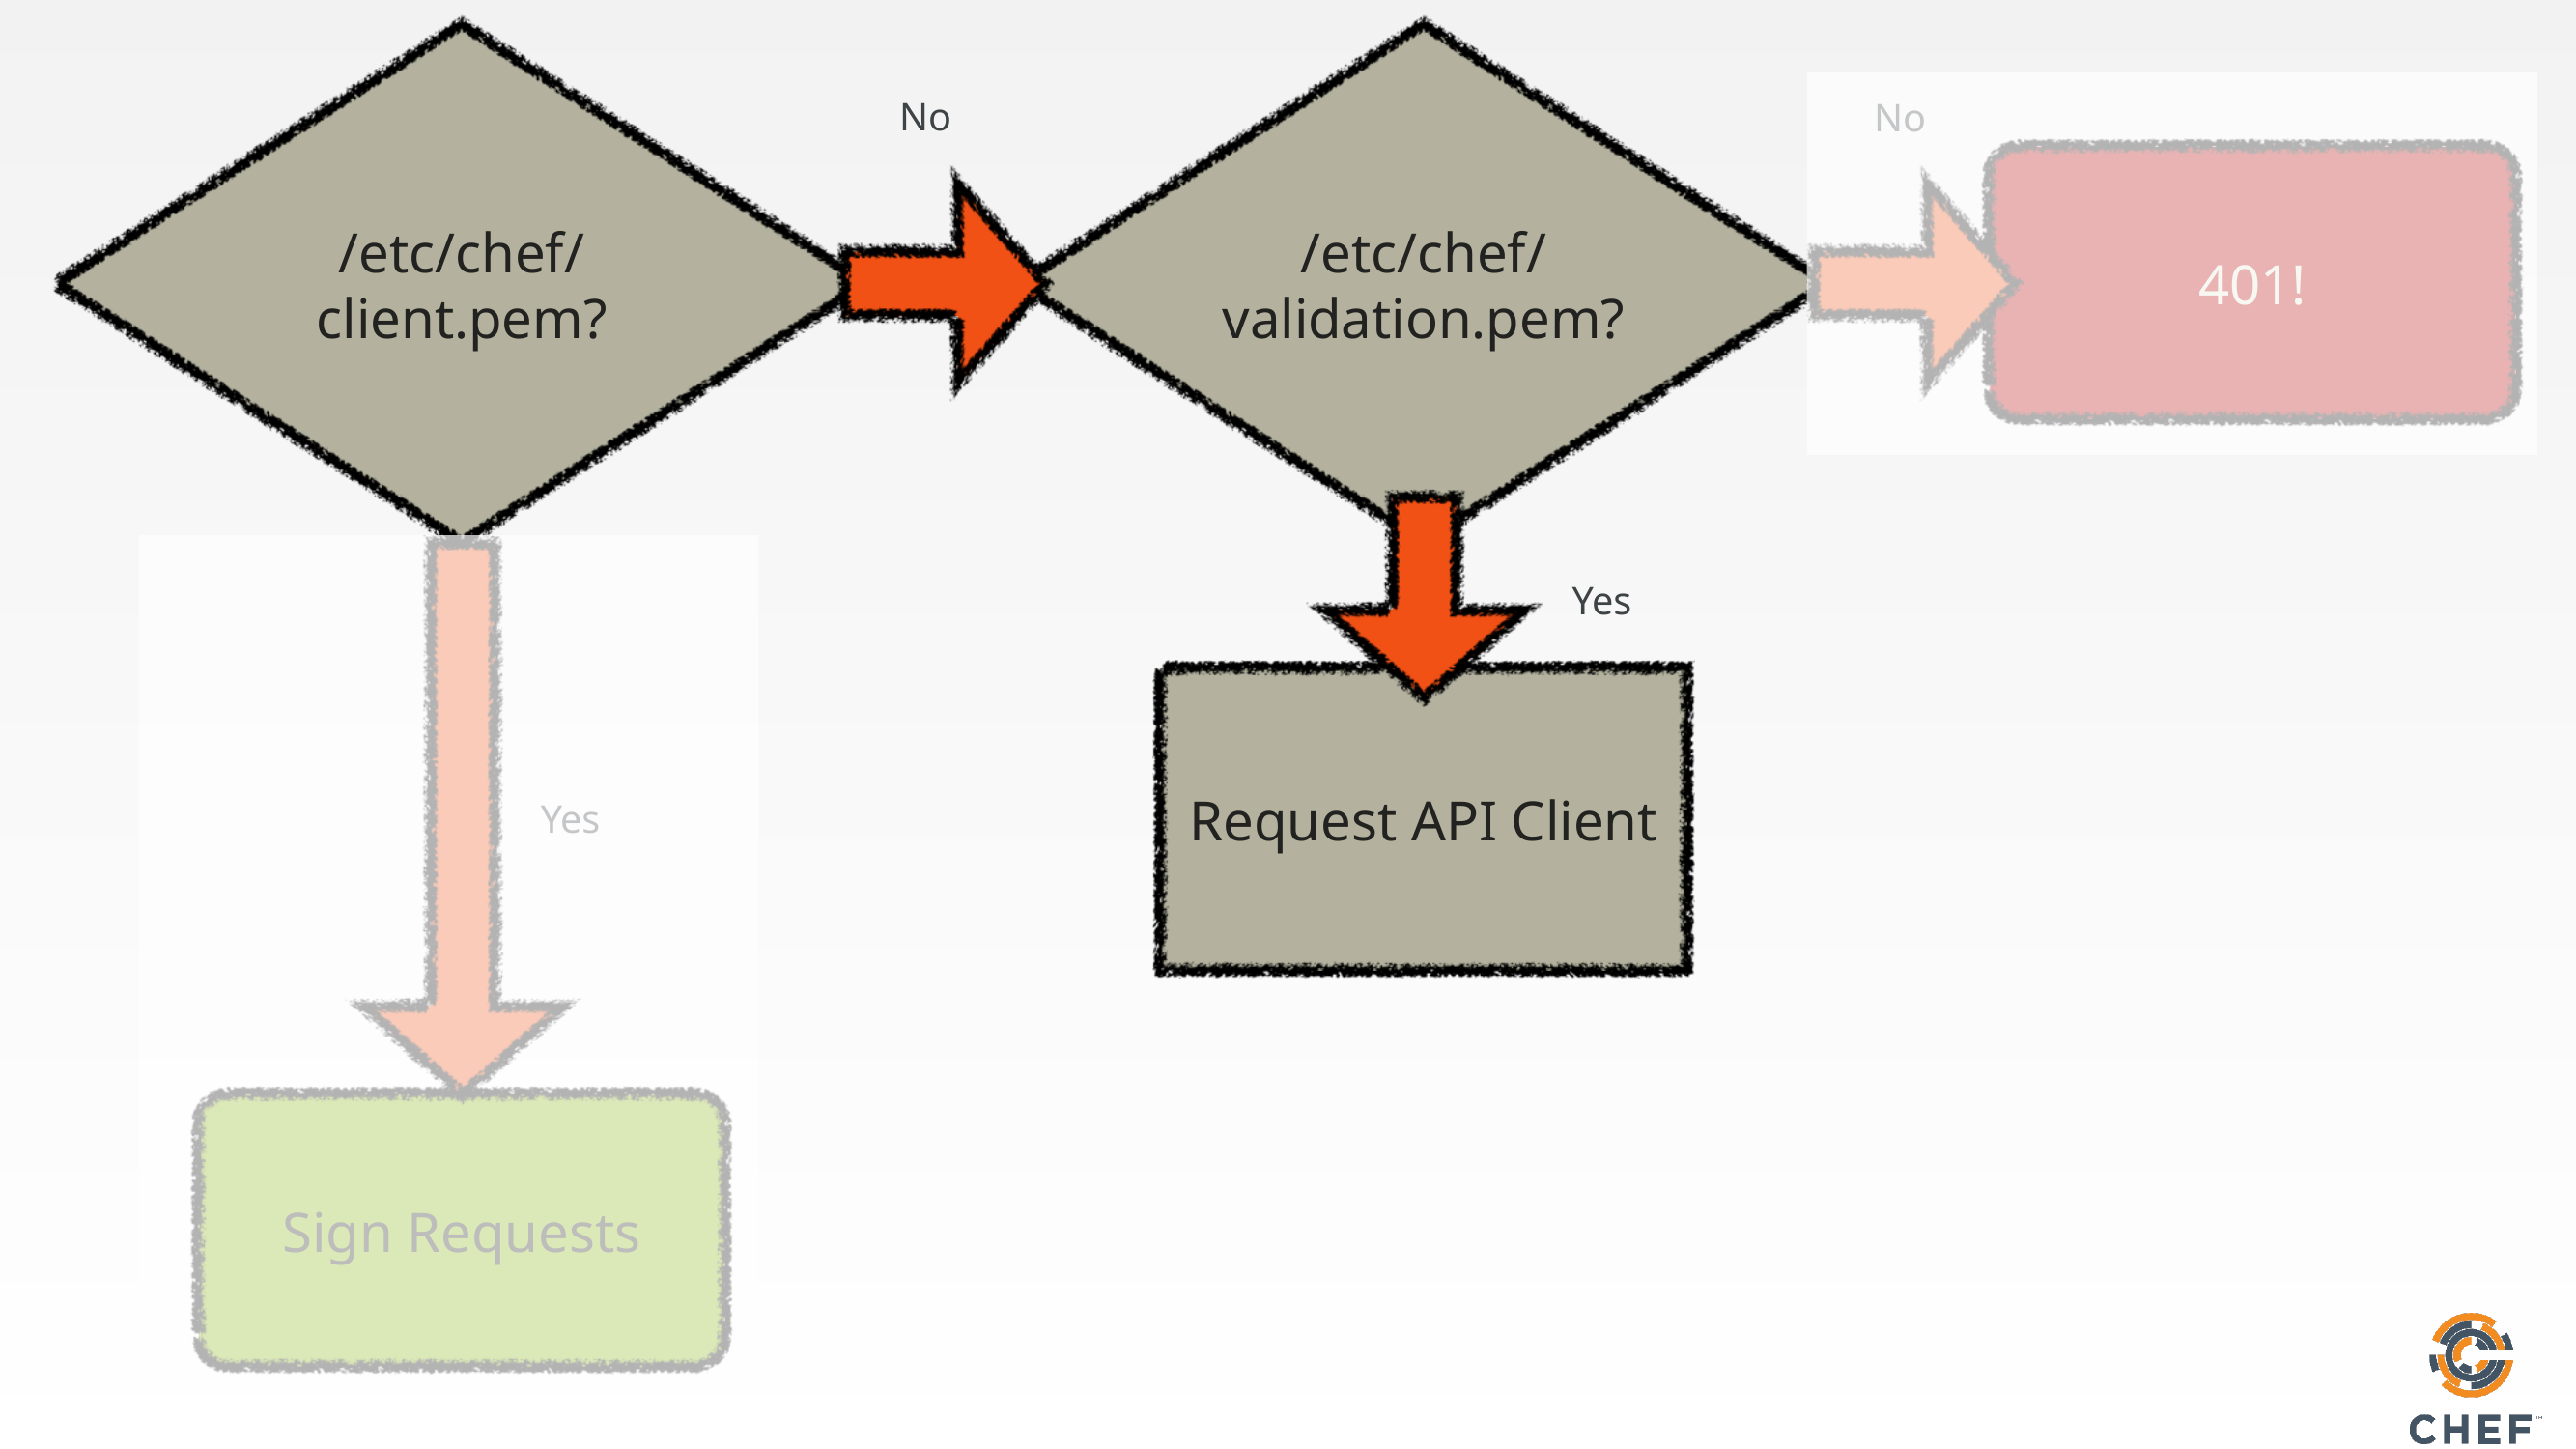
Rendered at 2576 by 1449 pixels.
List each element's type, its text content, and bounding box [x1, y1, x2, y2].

text_box Yes [1571, 576, 1632, 623]
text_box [836, 160, 1060, 407]
text_box No [899, 92, 952, 139]
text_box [1979, 138, 2524, 427]
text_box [1806, 160, 2029, 407]
picture [2399, 1295, 2550, 1449]
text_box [1152, 660, 1695, 979]
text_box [40, 14, 884, 554]
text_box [1002, 14, 1846, 554]
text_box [188, 1086, 733, 1376]
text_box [339, 534, 586, 1108]
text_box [1301, 489, 1548, 711]
text_box [138, 561, 759, 1399]
text_box [1850, 72, 2537, 455]
